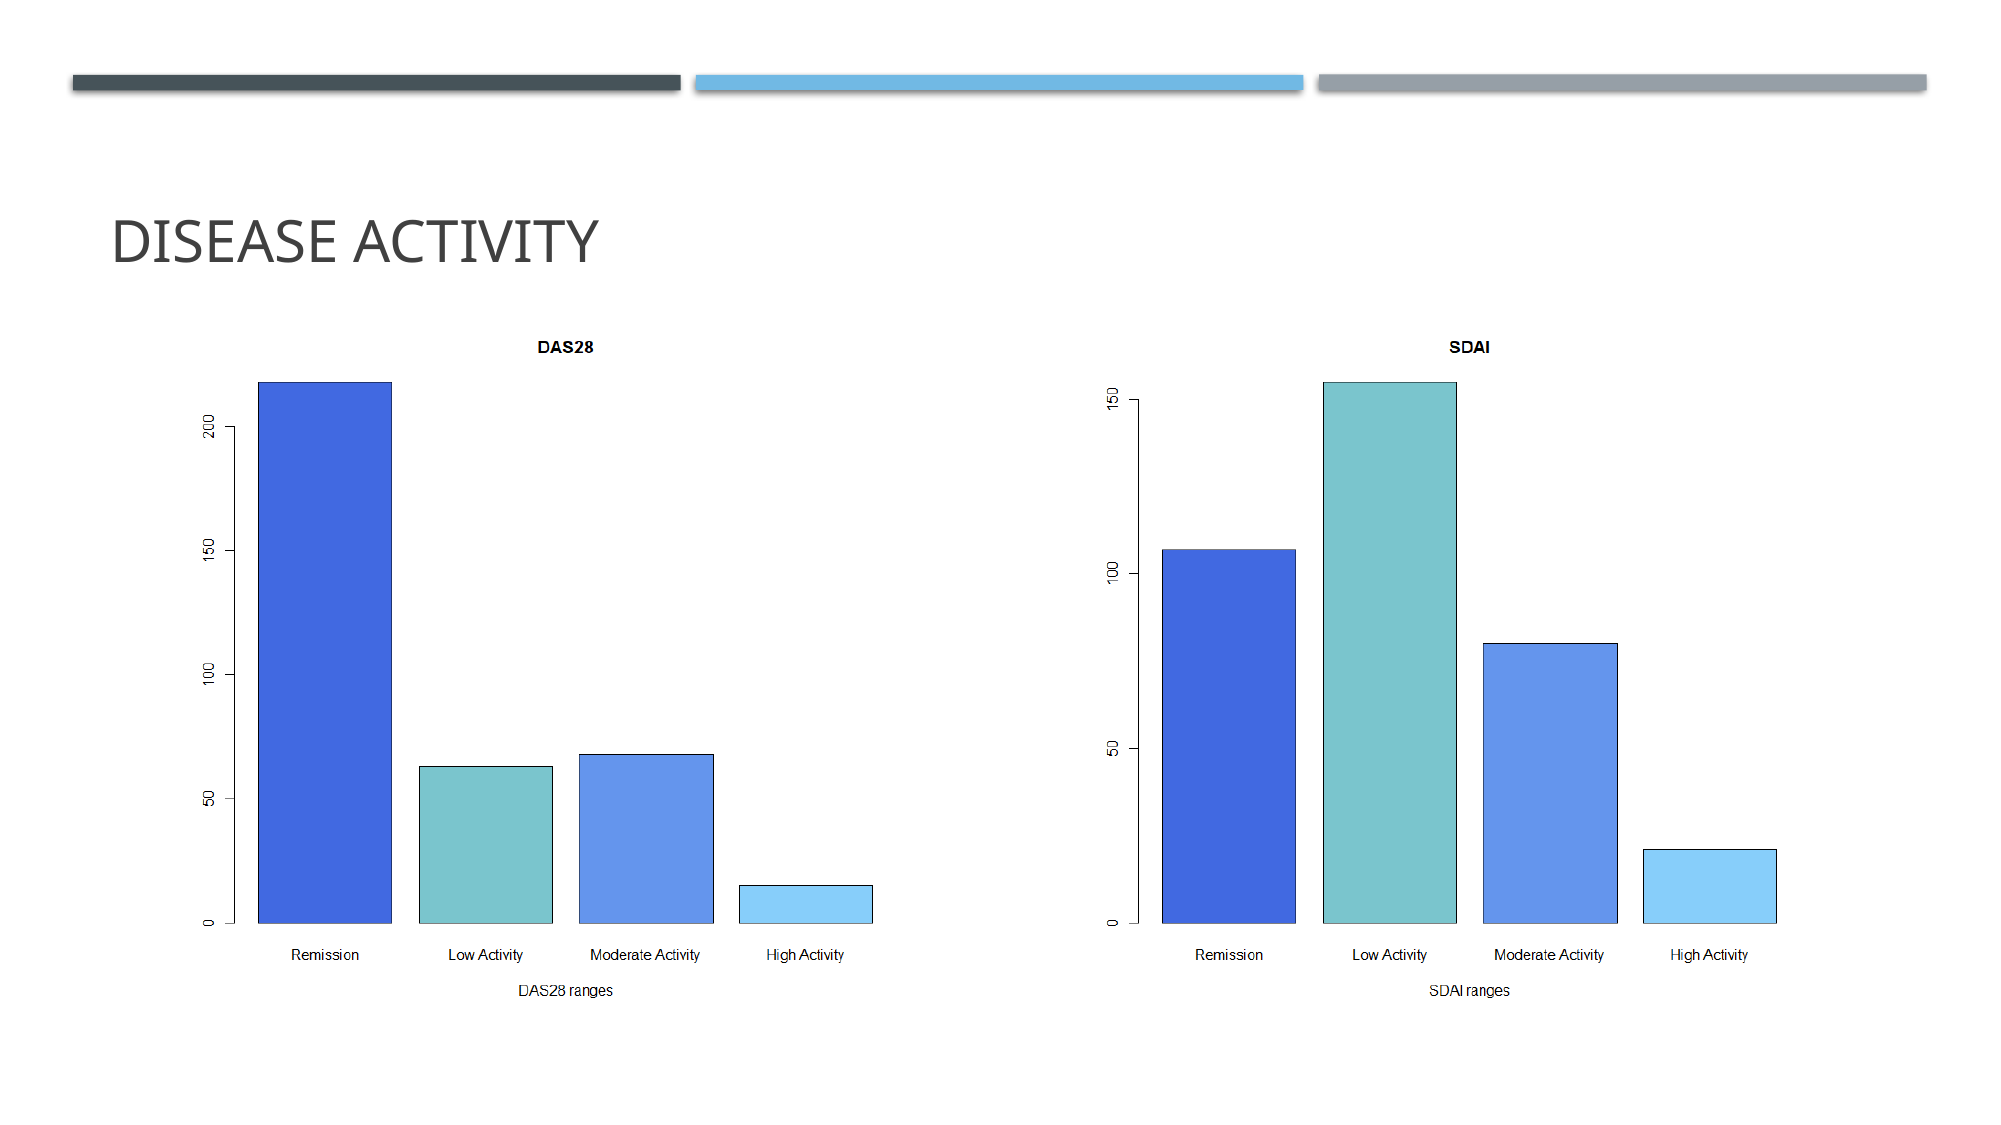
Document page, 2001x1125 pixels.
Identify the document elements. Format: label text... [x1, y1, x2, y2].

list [1066, 309, 1839, 1017]
title Disease ACTIVITY [95, 119, 1905, 282]
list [161, 309, 934, 1017]
